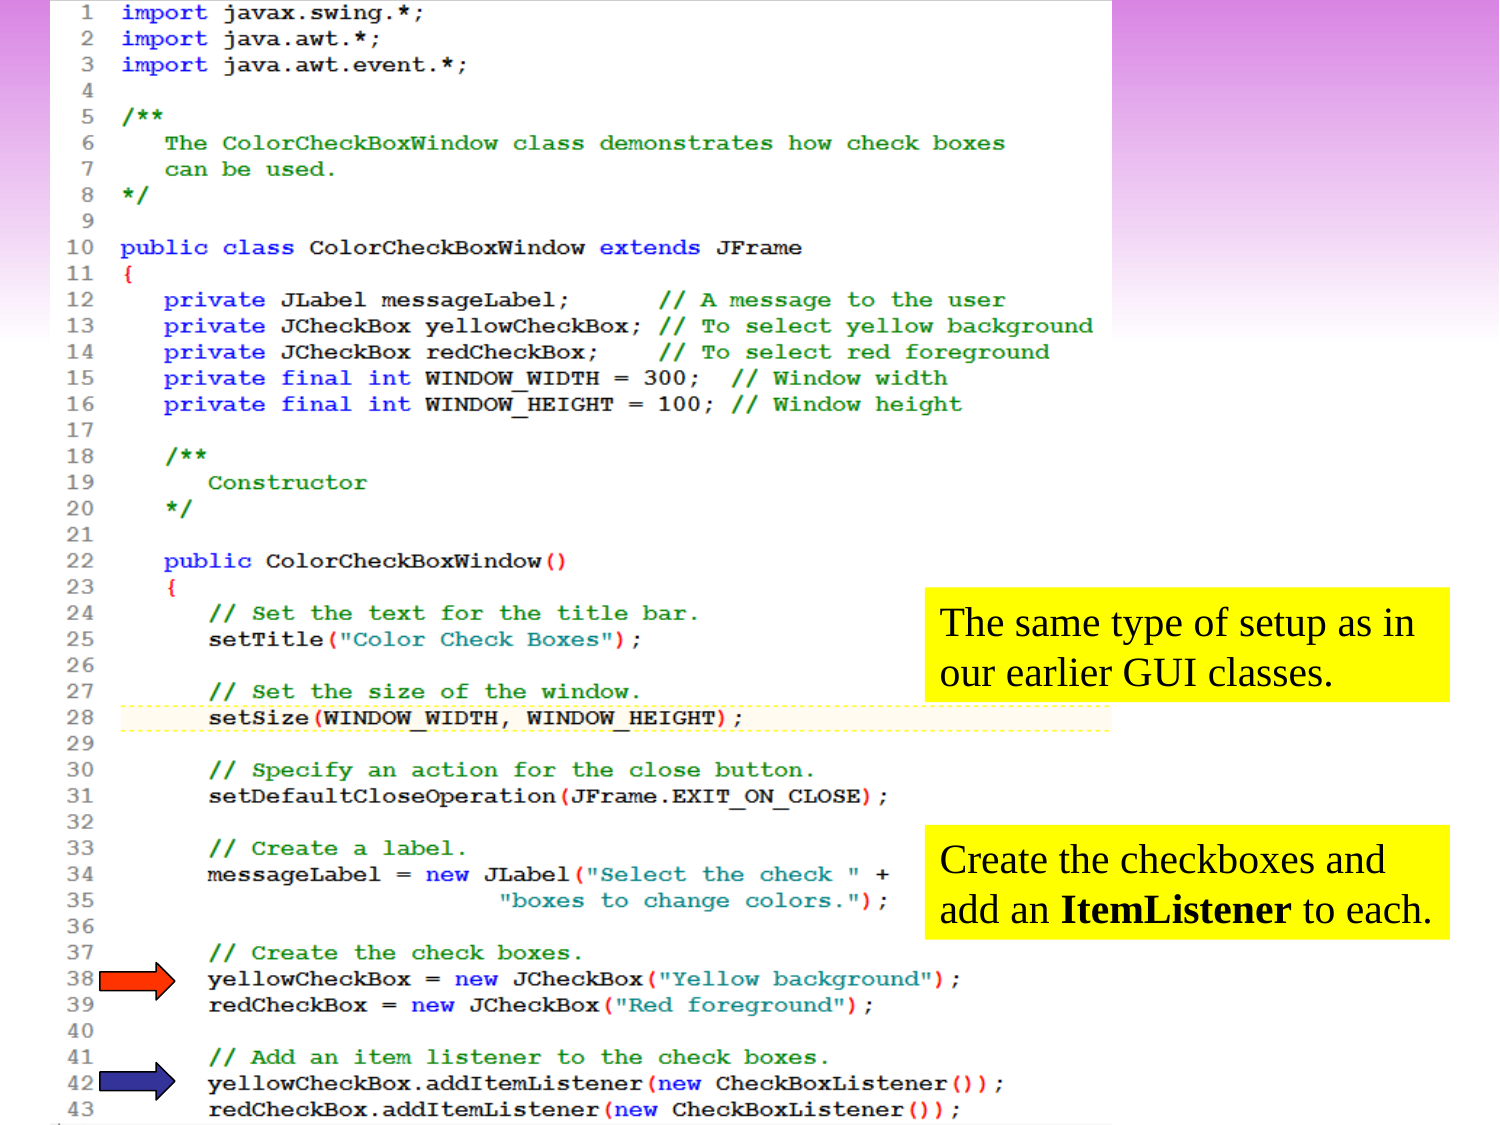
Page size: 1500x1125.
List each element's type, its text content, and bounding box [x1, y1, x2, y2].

text_box Create the checkboxes and add an ItemListener to each. [1116, 824, 1450, 940]
picture [49, 0, 1112, 1125]
text_box The same type of setup as in our earlier GUI classes. [1116, 587, 1450, 703]
